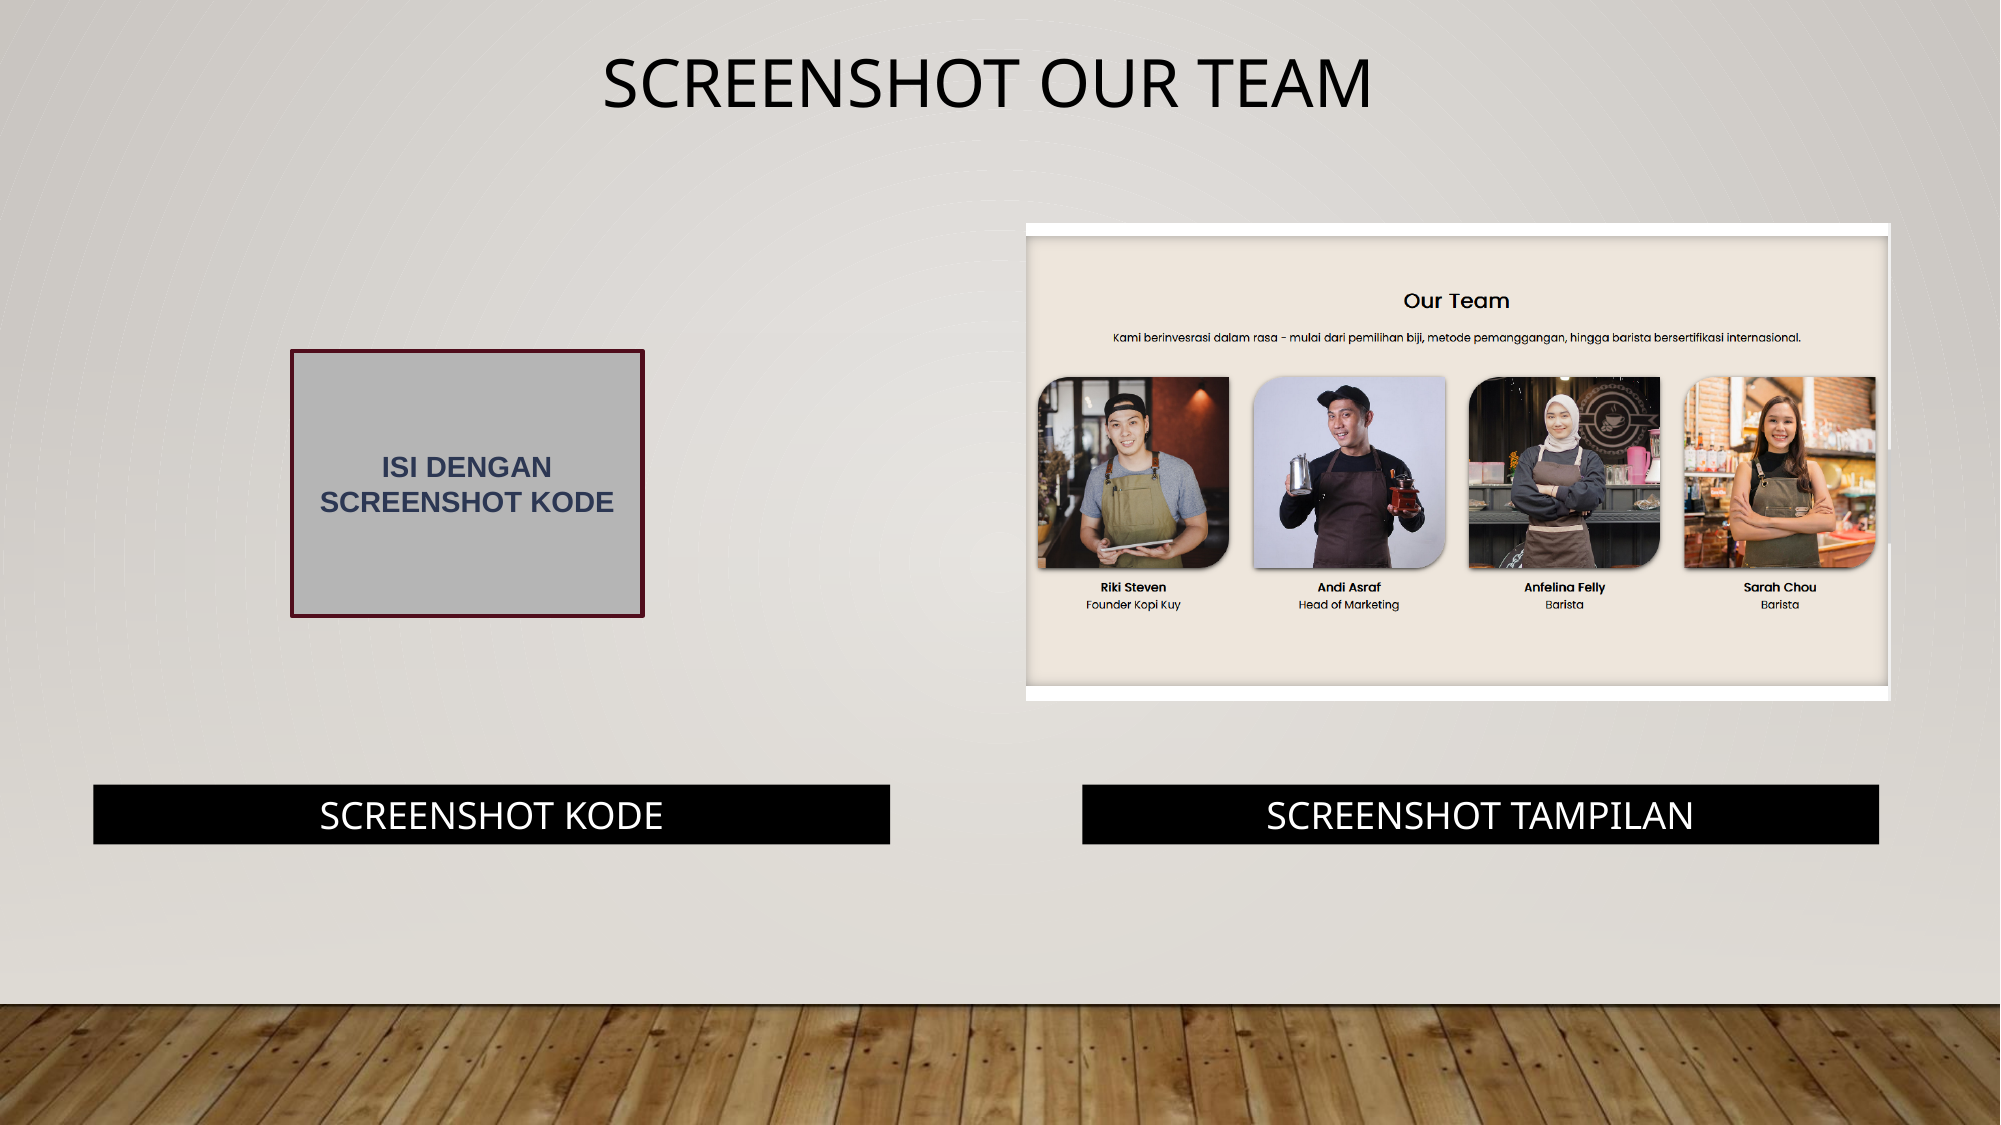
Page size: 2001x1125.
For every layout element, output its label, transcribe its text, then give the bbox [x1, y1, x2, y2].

text_box SCREENSHOT KODE [93, 784, 891, 845]
text_box SCREENSHOT TAMPILAN [1082, 784, 1880, 845]
title SCREENSHOT OUR TEAM [0, 42, 2000, 136]
text_box ISI DENGAN SCREENSHOT KODE [290, 349, 645, 618]
picture [1026, 222, 1891, 701]
picture [0, 1004, 2000, 1125]
